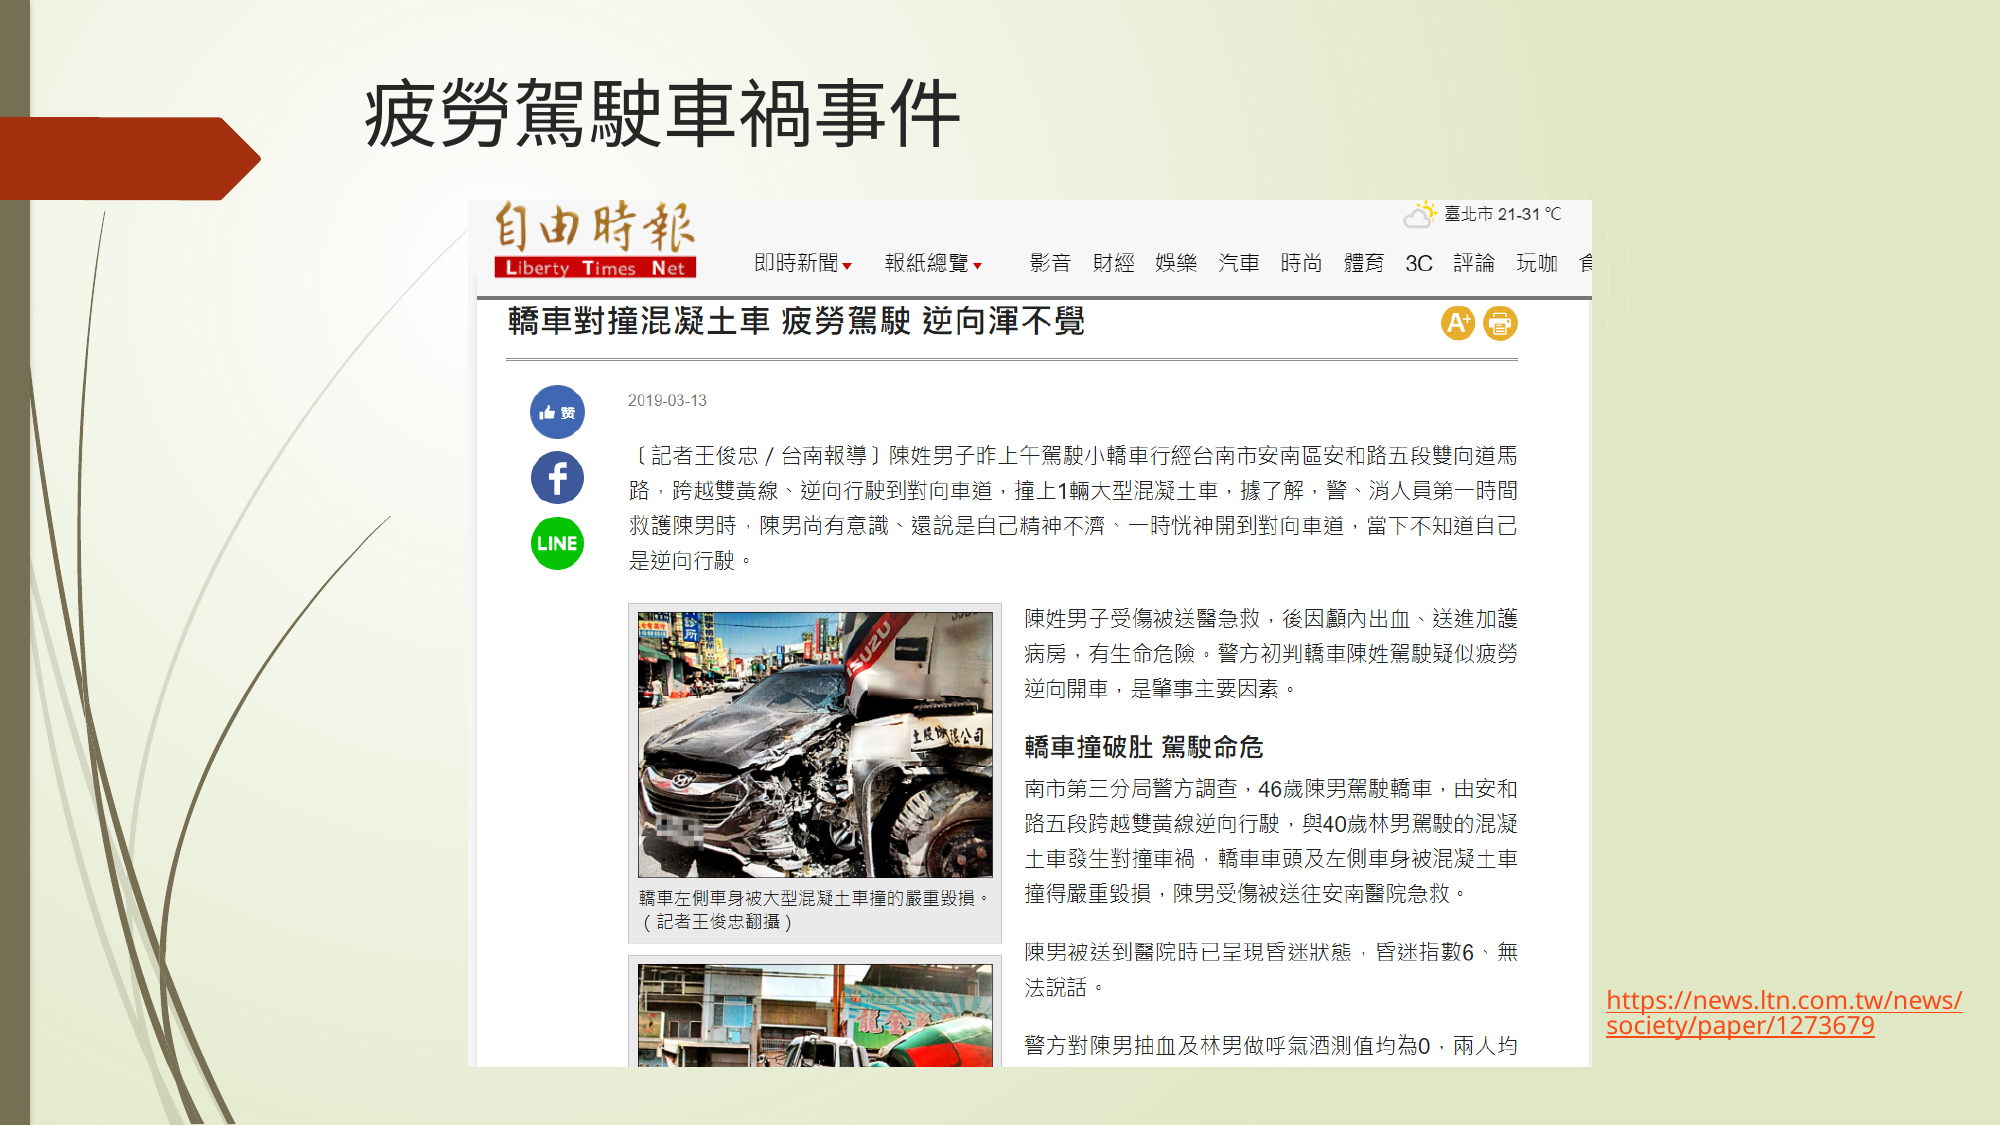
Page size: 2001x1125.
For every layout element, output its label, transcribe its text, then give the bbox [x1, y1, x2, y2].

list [468, 200, 1592, 1067]
title 疲勞駕駛車禍事件 [348, 58, 1811, 269]
text_box https://news.ltn.com.tw/news/society/paper/1273679 [1597, 977, 1984, 1026]
